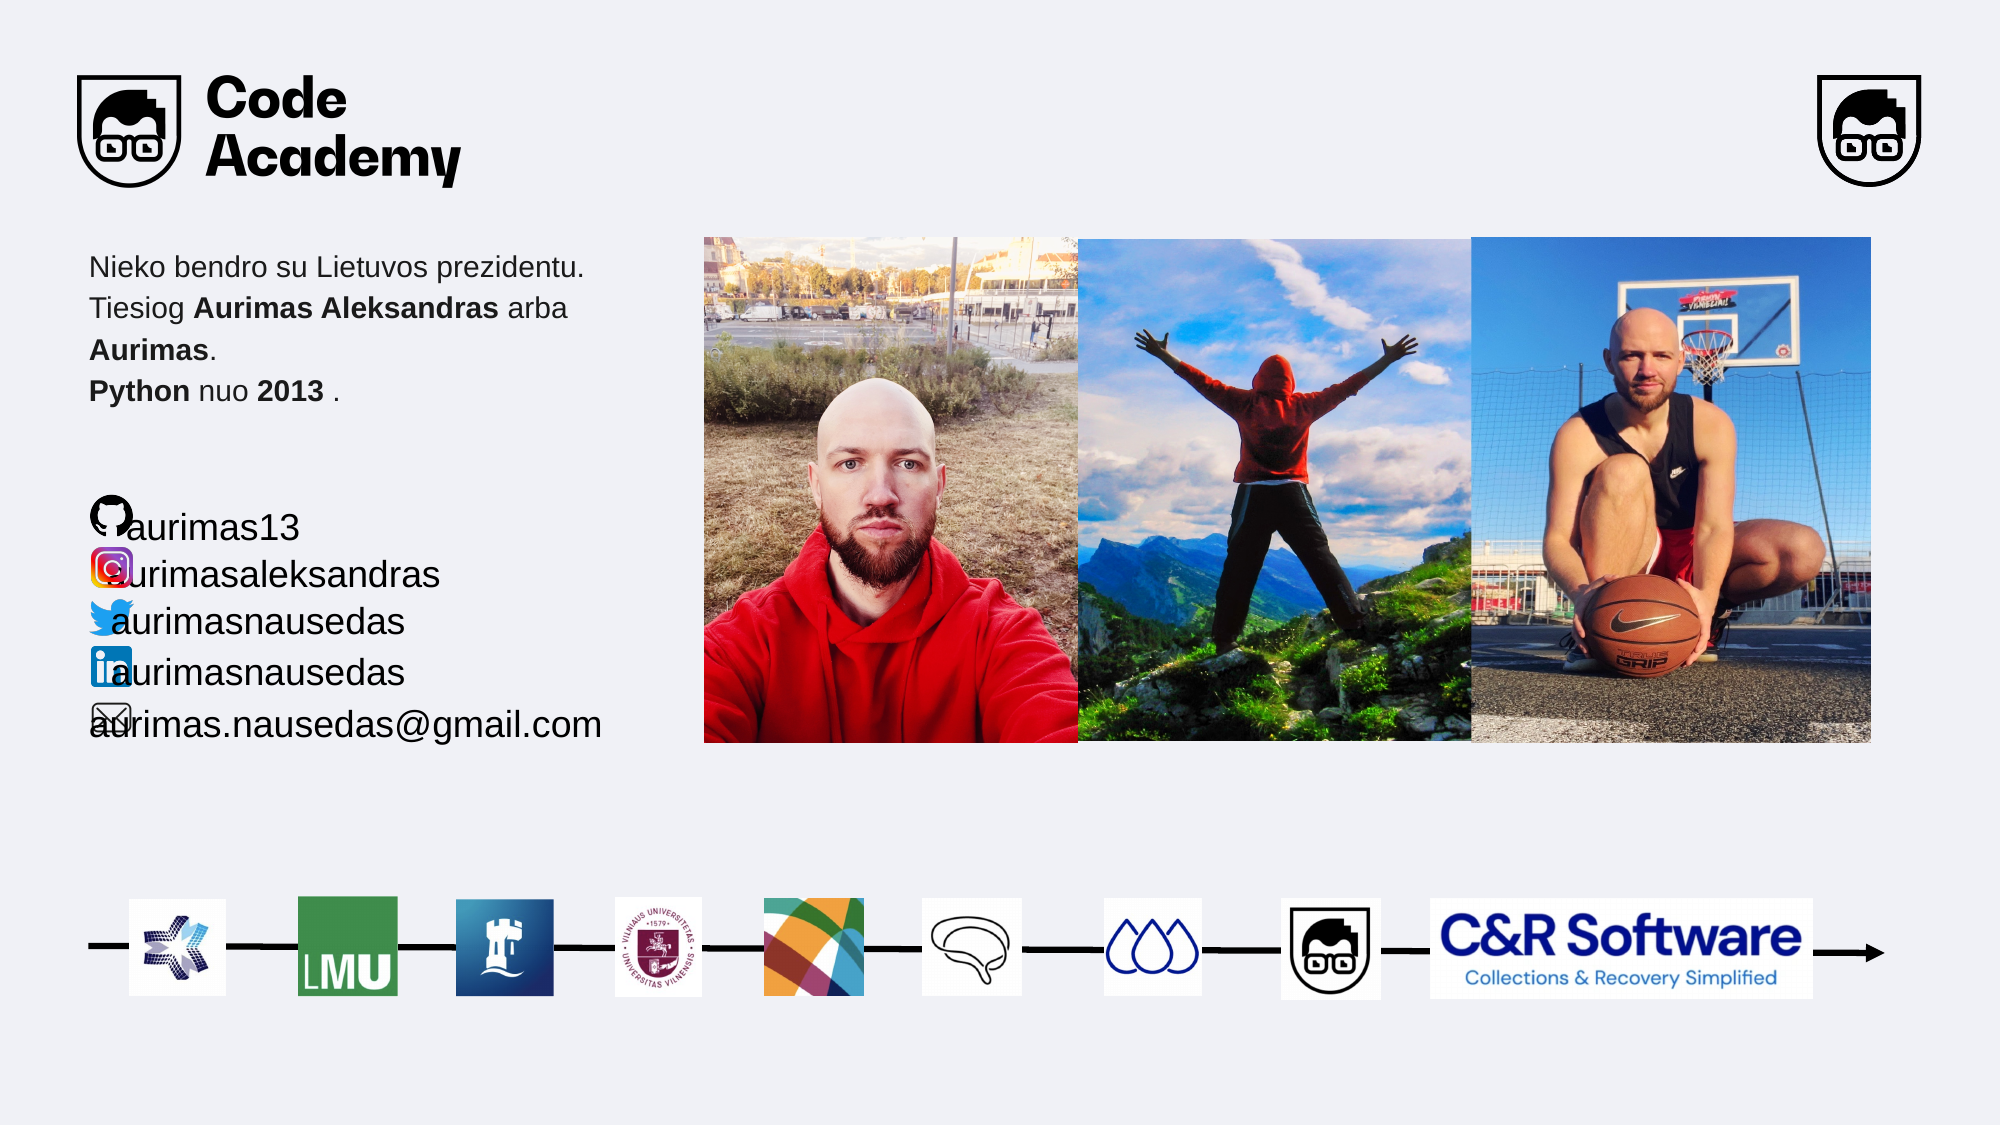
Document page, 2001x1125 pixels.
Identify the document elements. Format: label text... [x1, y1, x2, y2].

picture [1104, 898, 1202, 997]
picture [77, 75, 461, 188]
list Nieko bendro su Lietuvos prezidentu. Tiesiog Aurimas Aleksandras arba Aurimas. Python nuo 2013 . [73, 234, 683, 416]
picture [764, 898, 864, 997]
picture [704, 237, 1871, 743]
text_box aurimas.nausedas@gmail.com [74, 692, 618, 753]
picture [1430, 897, 1814, 1000]
text_box aurimas13 [133, 495, 316, 555]
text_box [1027, 945, 1099, 954]
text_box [706, 945, 759, 954]
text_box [402, 945, 451, 954]
text_box aurimasnausedas [138, 589, 421, 640]
picture [456, 899, 554, 997]
picture [90, 494, 133, 537]
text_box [1385, 945, 1425, 954]
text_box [558, 945, 610, 954]
picture [922, 898, 1022, 997]
picture [90, 547, 134, 588]
picture [298, 896, 398, 997]
picture [129, 898, 227, 997]
picture [1281, 898, 1381, 1000]
text_box aurimasaleksandras [138, 542, 456, 603]
picture [91, 646, 132, 687]
text_box aurimasnausedas [134, 640, 421, 701]
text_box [869, 945, 917, 954]
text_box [1206, 945, 1275, 954]
picture [615, 897, 702, 997]
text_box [231, 945, 293, 954]
picture [89, 695, 134, 740]
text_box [87, 945, 124, 954]
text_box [1818, 945, 1885, 954]
picture [85, 592, 137, 644]
